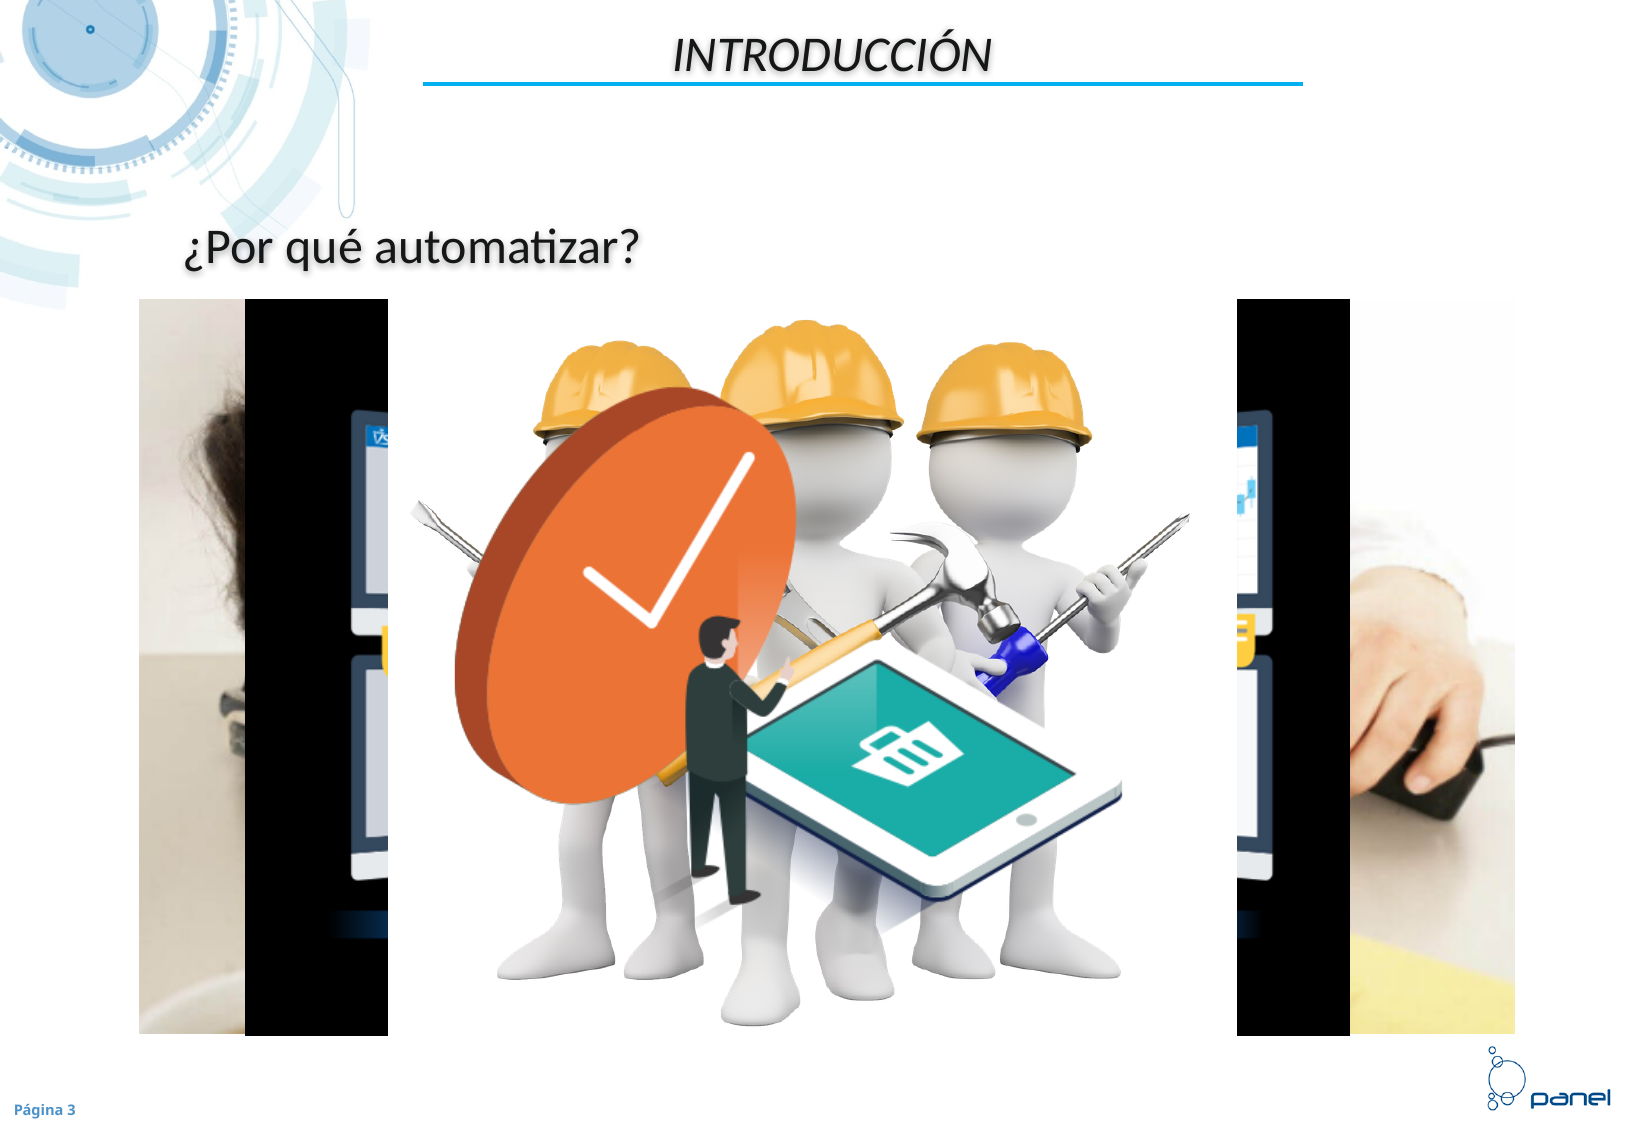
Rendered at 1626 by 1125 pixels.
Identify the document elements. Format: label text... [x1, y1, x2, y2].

picture [1476, 1039, 1618, 1118]
text_box INTRODUCCIÓN [533, 13, 1132, 82]
picture [0, 0, 1515, 1044]
text_box ¿Por qué automatizar? [167, 206, 1515, 281]
slide_number Página 3 [0, 1093, 338, 1125]
